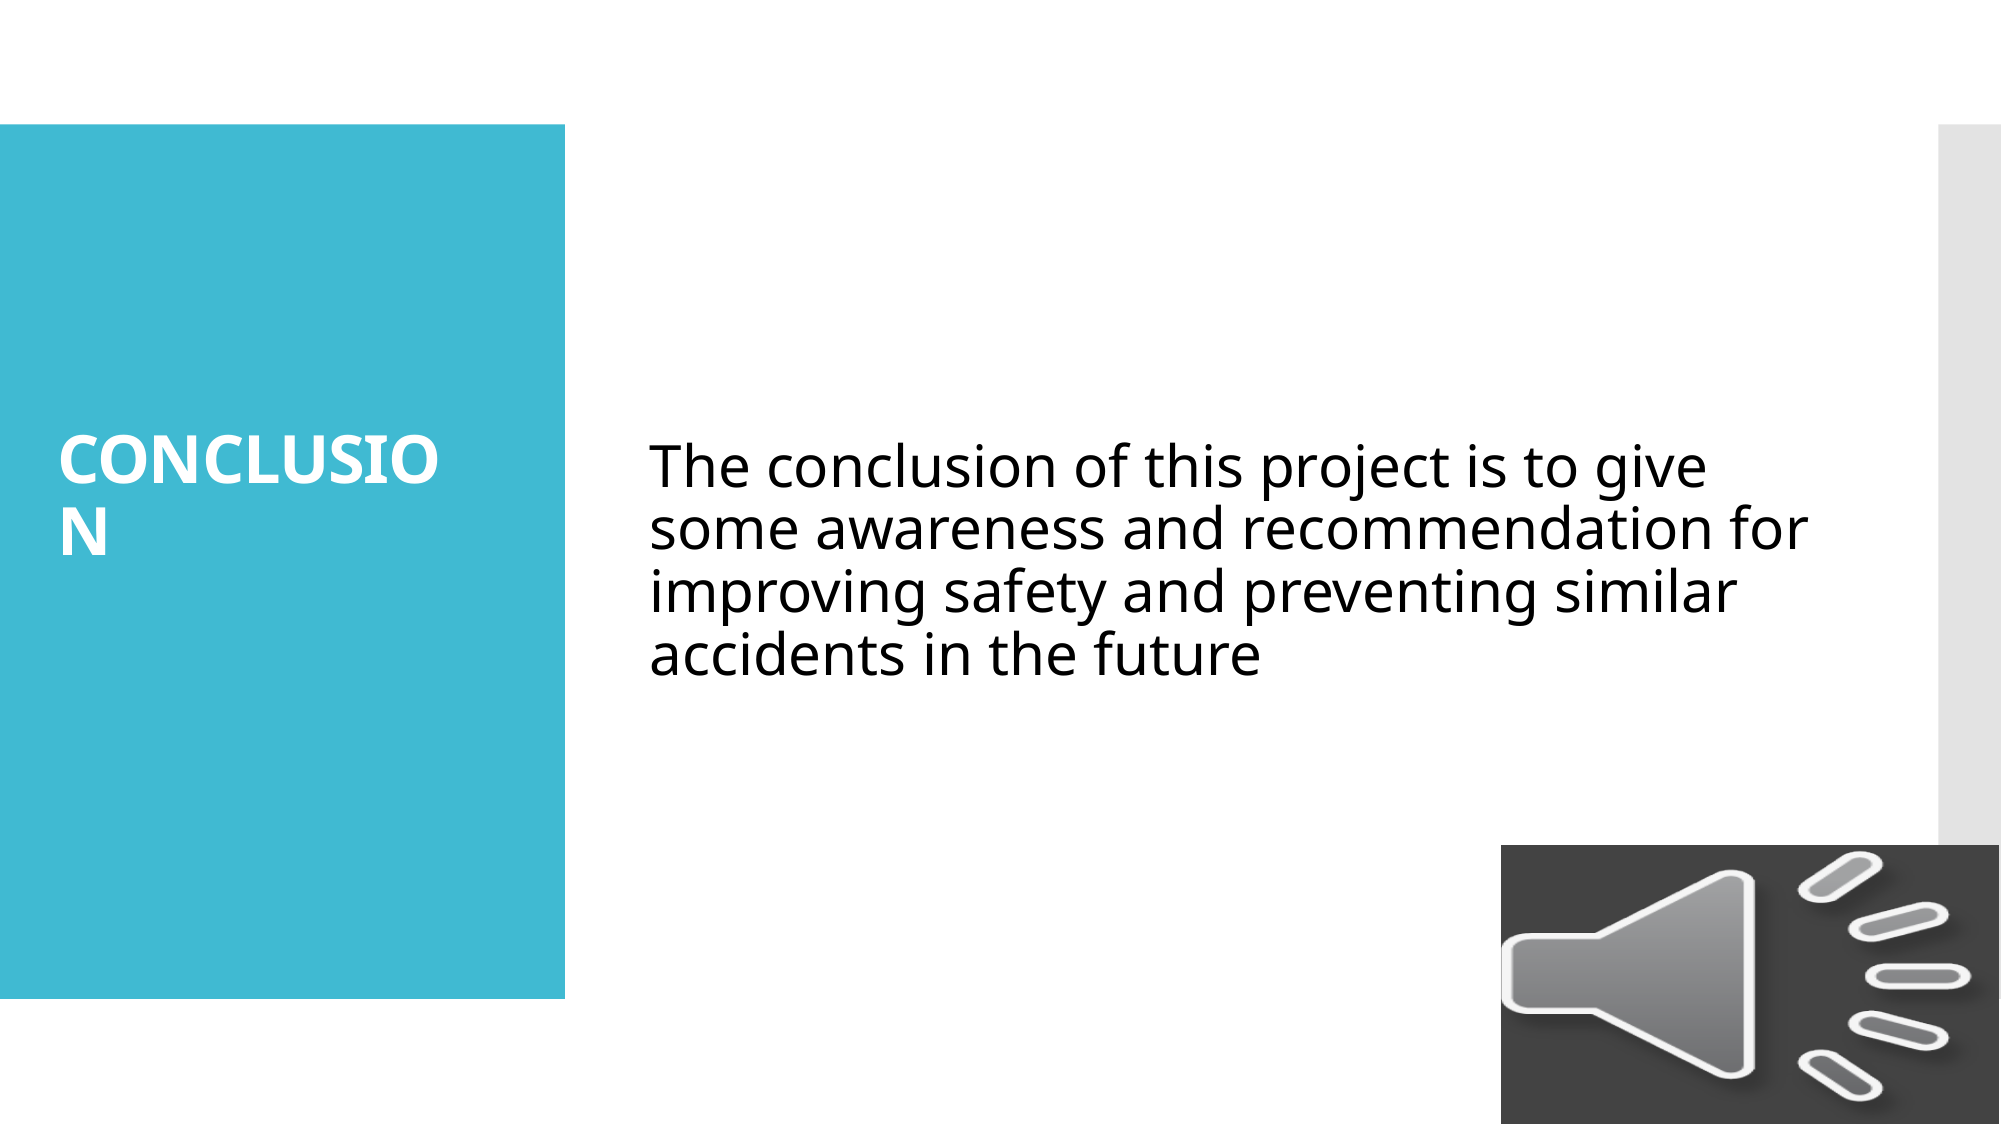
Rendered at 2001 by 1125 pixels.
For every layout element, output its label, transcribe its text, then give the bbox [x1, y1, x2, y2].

list The conclusion of this project is to give some awareness and recommendation for improving safety and preventing similar accidents in the future [634, 142, 1835, 983]
title CONCLUSION [41, 187, 507, 578]
picture [1499, 843, 2000, 1125]
